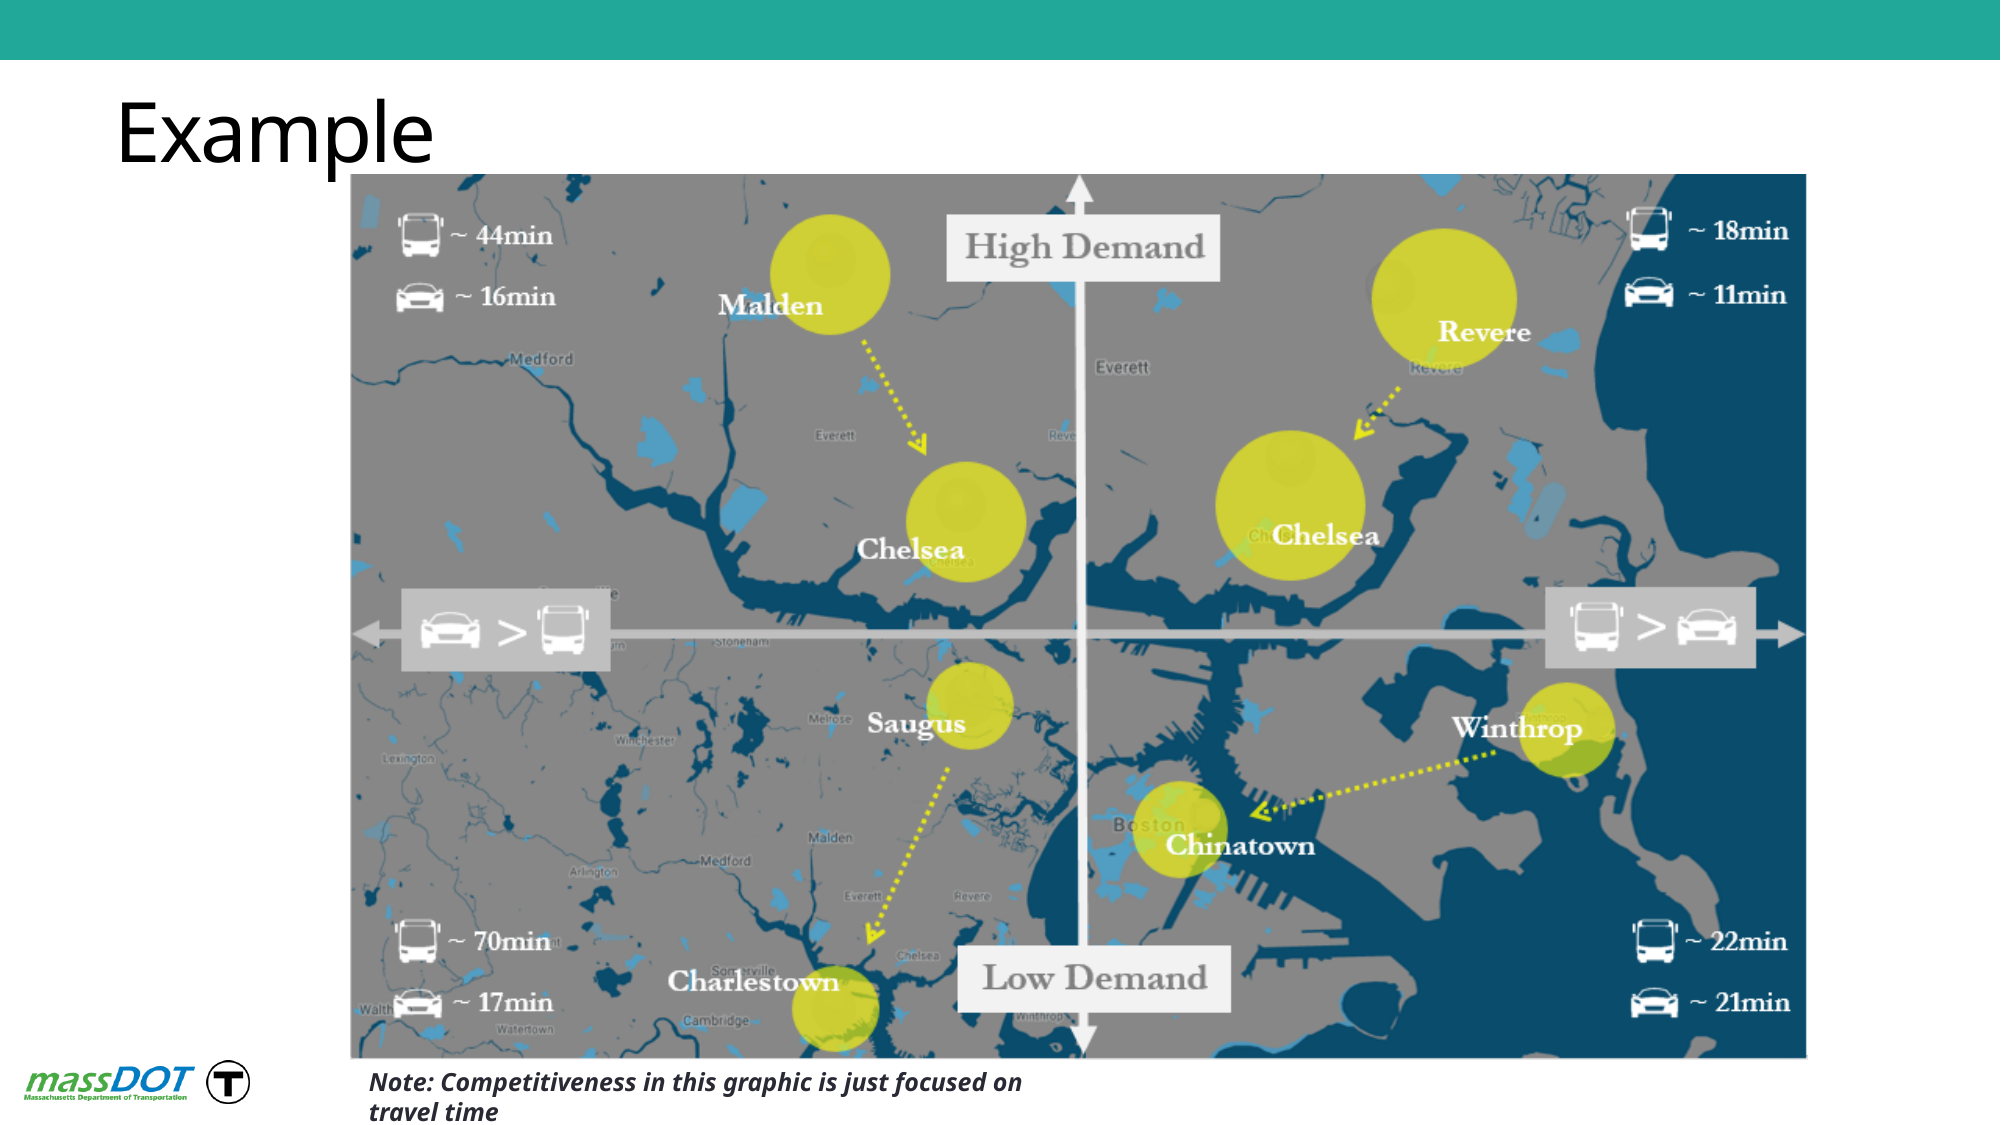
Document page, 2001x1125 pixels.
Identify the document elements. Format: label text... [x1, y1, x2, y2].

picture [206, 1060, 250, 1104]
title Example [99, 48, 1900, 211]
picture [349, 174, 1809, 1060]
picture [24, 1066, 195, 1101]
text_box Note: Competitiveness in this graphic is just focused on travel time [354, 1067, 1075, 1125]
